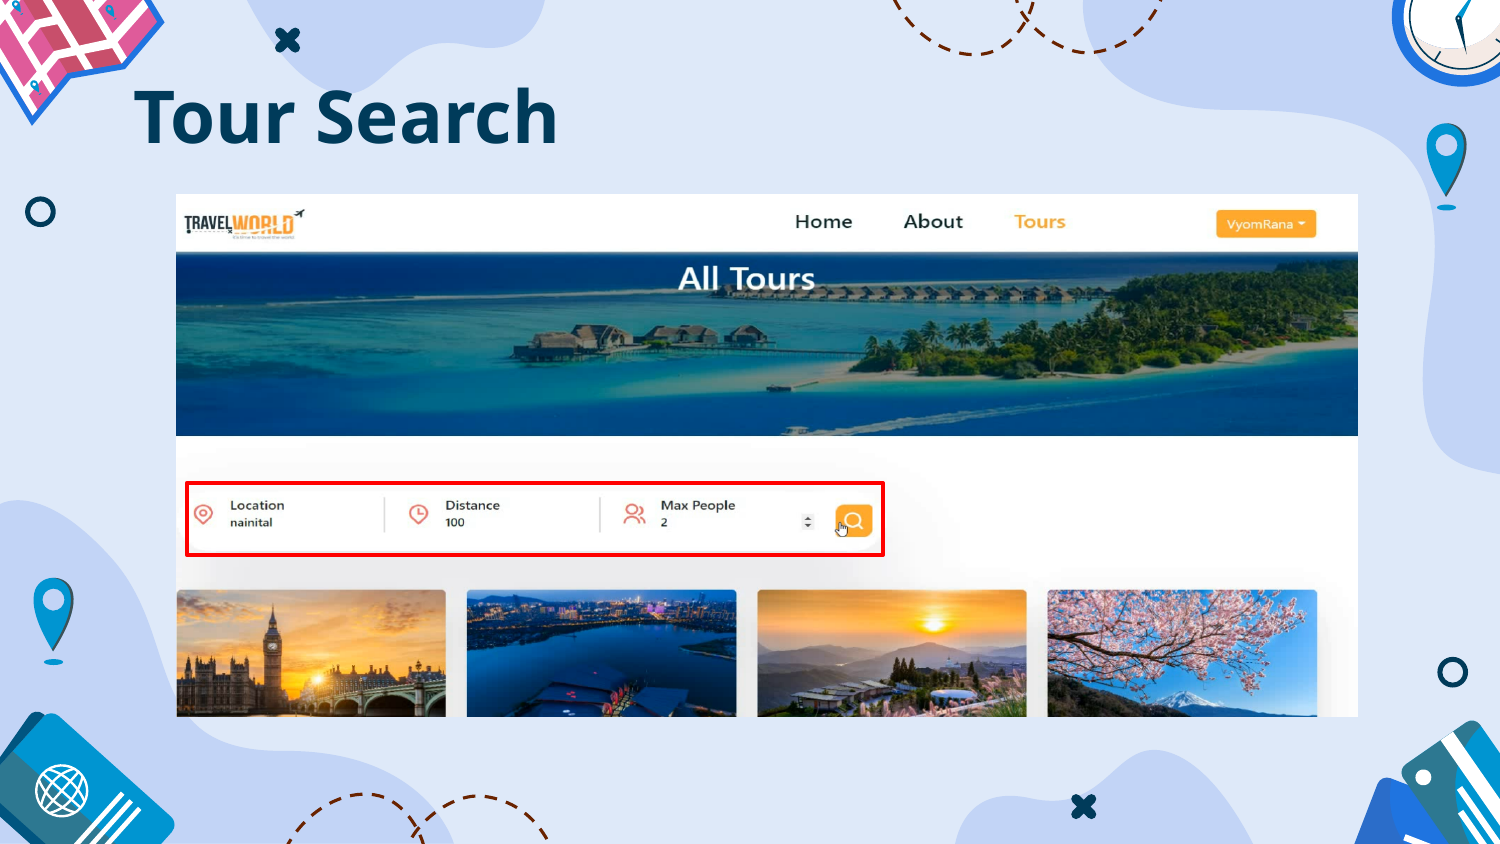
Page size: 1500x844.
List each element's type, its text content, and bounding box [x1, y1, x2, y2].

title Tour Search [118, 55, 1382, 150]
picture [175, 193, 1358, 398]
picture [194, 360, 205, 365]
picture [292, 357, 305, 361]
picture [175, 359, 1358, 717]
